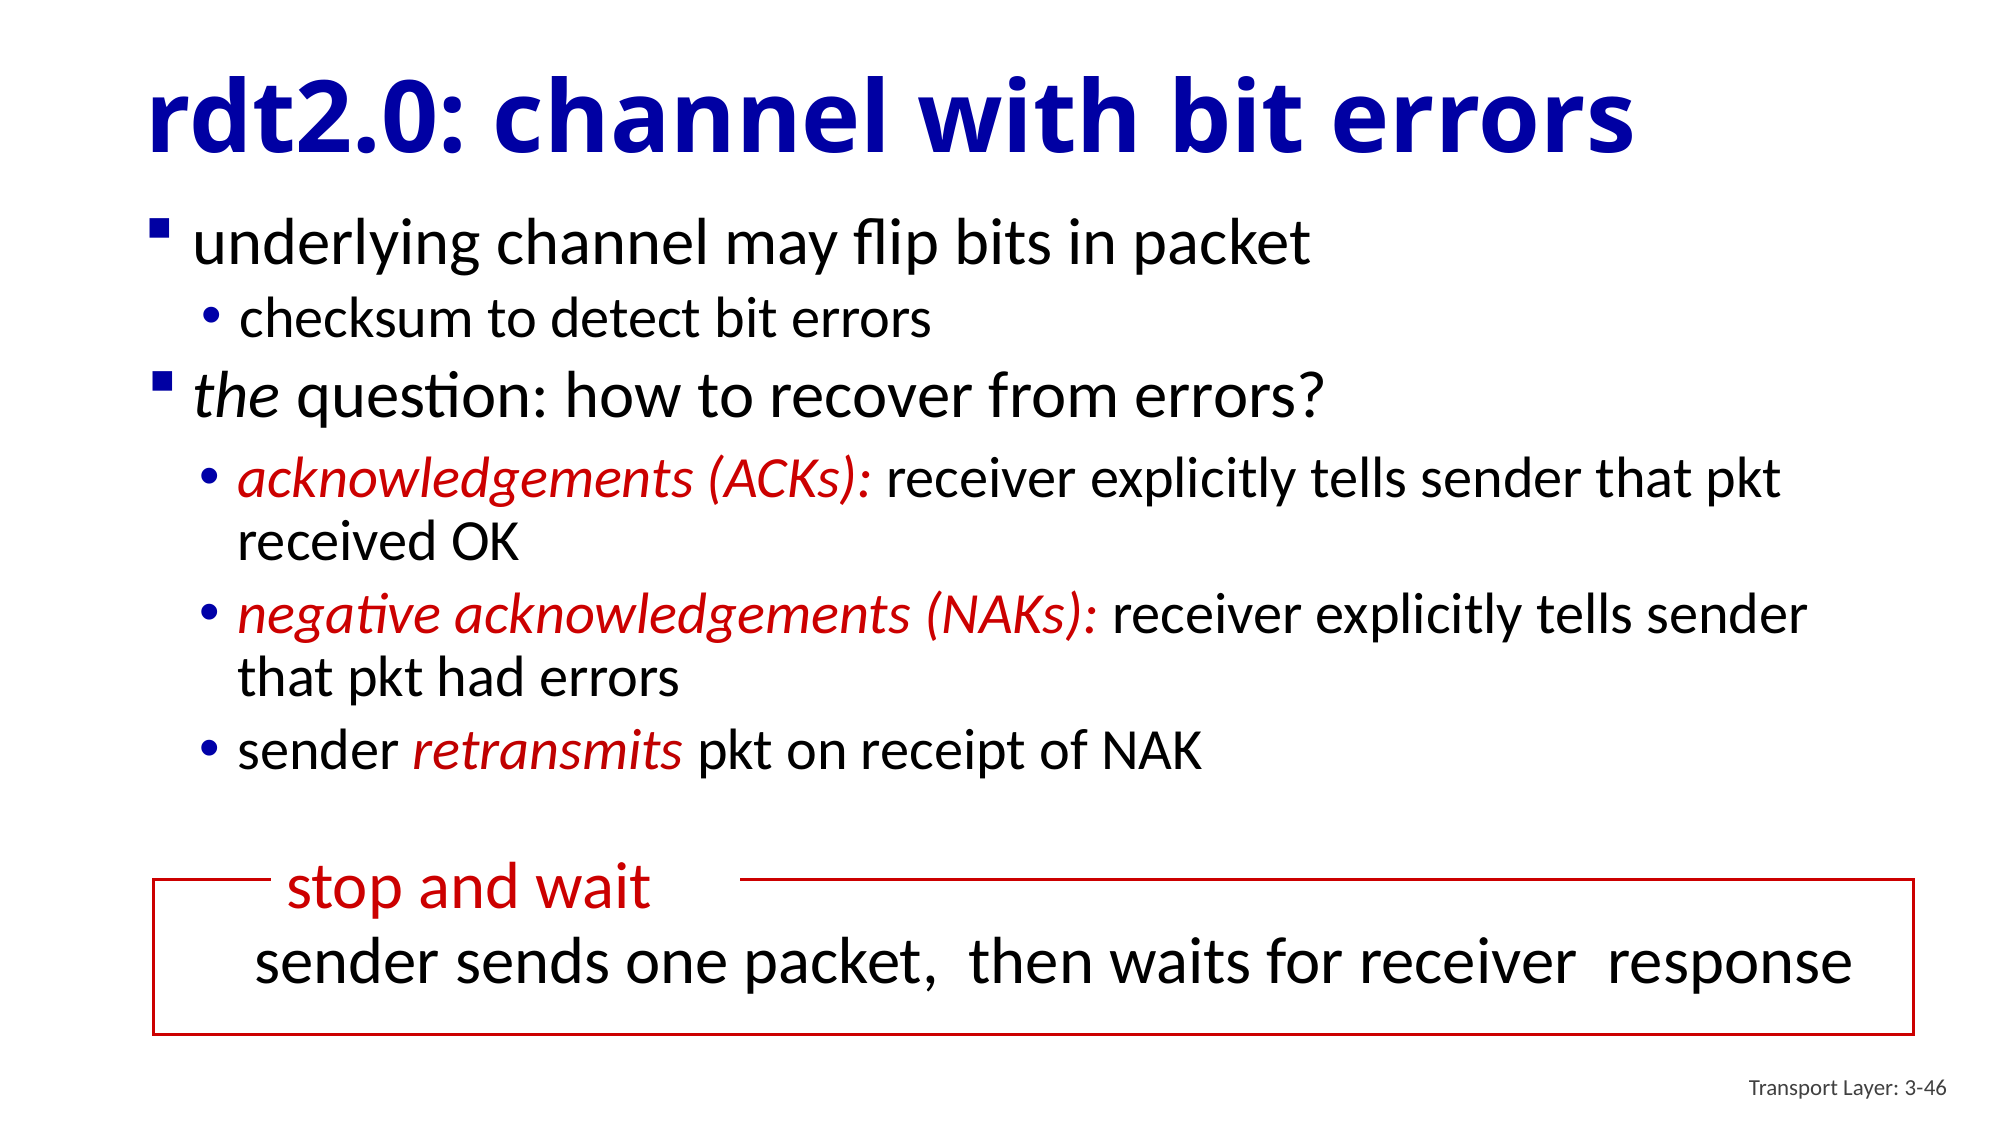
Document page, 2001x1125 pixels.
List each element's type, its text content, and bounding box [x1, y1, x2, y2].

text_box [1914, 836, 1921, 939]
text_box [153, 834, 1914, 1035]
text_box Transport Layer: 3-46 [1512, 1056, 1962, 1117]
text_box rdt2.0: channel with bit errors [130, 47, 1952, 194]
text_box acknowledgements (ACKs): receiver explicitly tells sender that pkt received OK negative acknowledgements (NAKs): receiver explicitly tells sender that pkt had errors sender retransmits pkt on receipt of NAK [108, 439, 1914, 794]
text_box underlying channel may flip bits in packet checksum to detect bit errors the question: how to recover from errors? [110, 209, 1931, 939]
